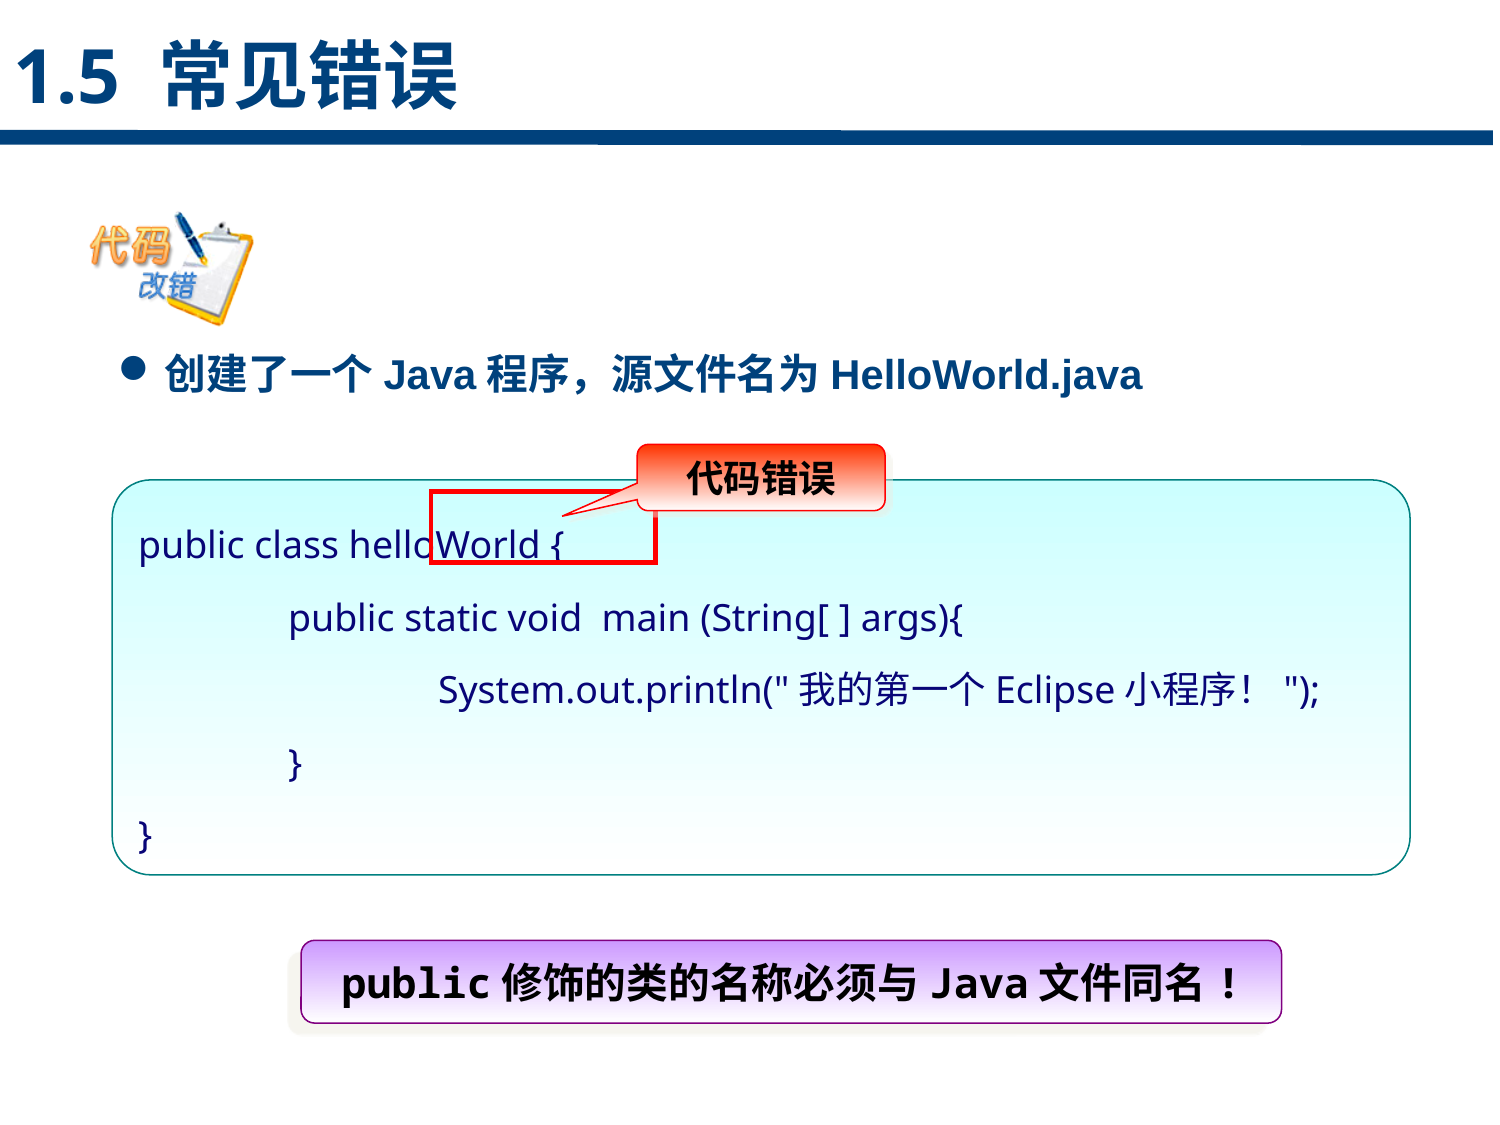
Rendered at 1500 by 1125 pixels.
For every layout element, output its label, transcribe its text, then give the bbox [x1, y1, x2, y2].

text_box 创建了一个Java程序，源文件名为HelloWorld.java [103, 340, 1158, 406]
text_box 1.5 常见错误 [0, 21, 473, 127]
text_box public修饰的类的名称必须与Java文件同名! [301, 940, 1282, 1024]
picture [88, 207, 260, 332]
text_box public class helloWorld { public static void main (String[ ] args){ System.out.println("我的第一个Eclipse小程序！"); } } [112, 479, 1411, 875]
text_box 代码错误 [562, 444, 886, 517]
text_box [431, 491, 656, 563]
